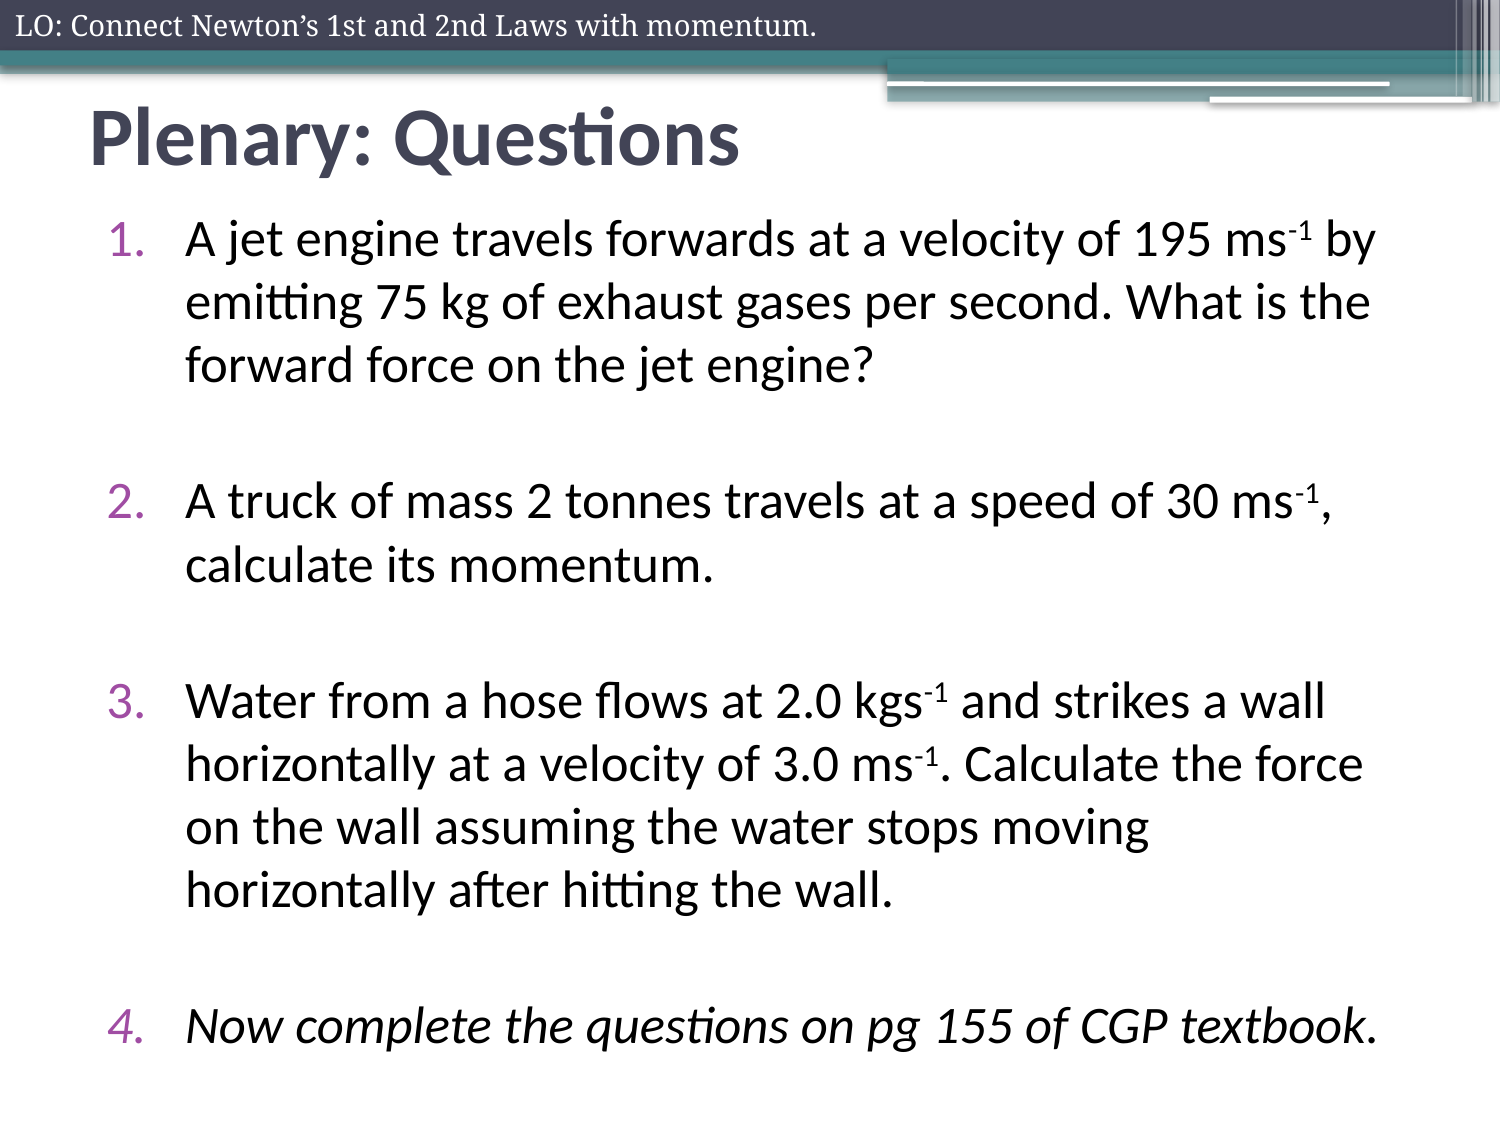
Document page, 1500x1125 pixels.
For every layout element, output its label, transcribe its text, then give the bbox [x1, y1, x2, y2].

list A jet engine travels forwards at a velocity of 195 ms-1 by emitting 75 kg of exhaust gases per second. What is the forward force on the jet engine? A truck of mass 2 tonnes travels at a speed of 30 ms-1, calculate its momentum. Water from a hose flows at 2.0 kgs-1 and strikes a wall horizontally at a velocity of 3.0 ms-1. Calculate the force on the wall assuming the water stops moving horizontally after hitting the wall. Now complete the questions on pg 155 of CGP textbook. [75, 196, 1425, 1071]
title Plenary: Questions [75, 50, 1425, 196]
text_box LO: Connect Newton’s 1st and 2nd Laws with momentum. [0, 0, 1495, 50]
